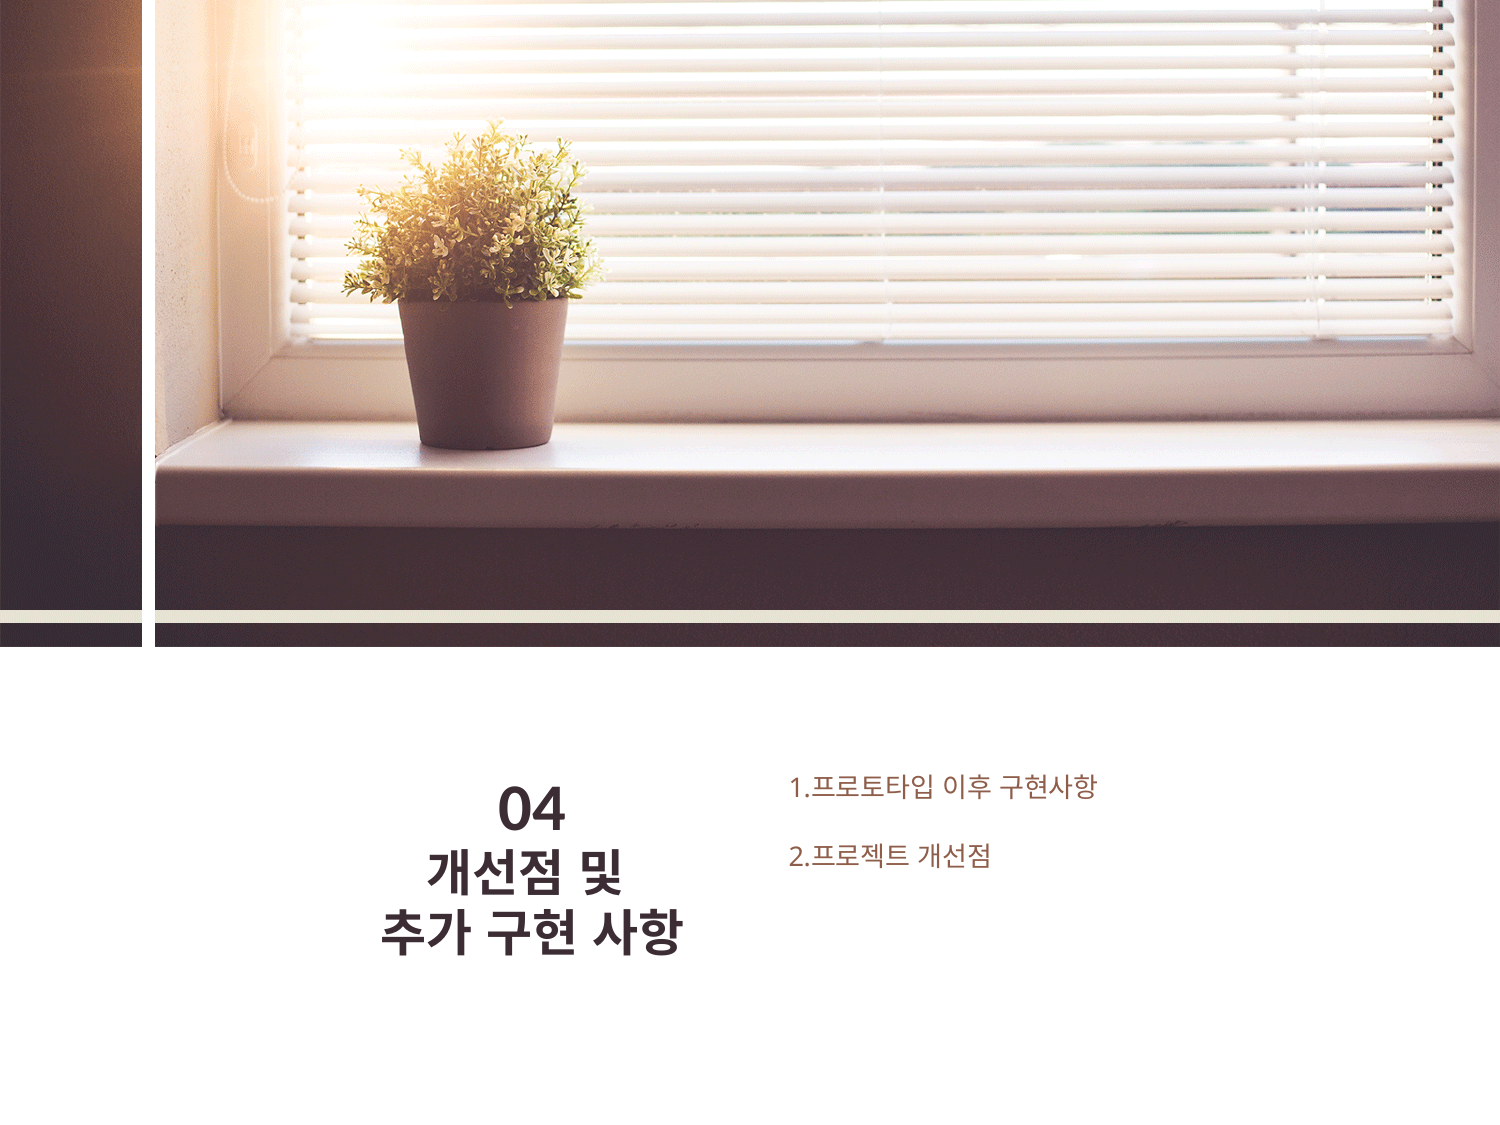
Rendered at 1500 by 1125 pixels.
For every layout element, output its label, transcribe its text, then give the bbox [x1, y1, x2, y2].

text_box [306, 756, 759, 971]
picture [0, 0, 1500, 1125]
text_box 프로토타입 이후 구현사항 프로젝트 개선점 [773, 730, 1188, 949]
